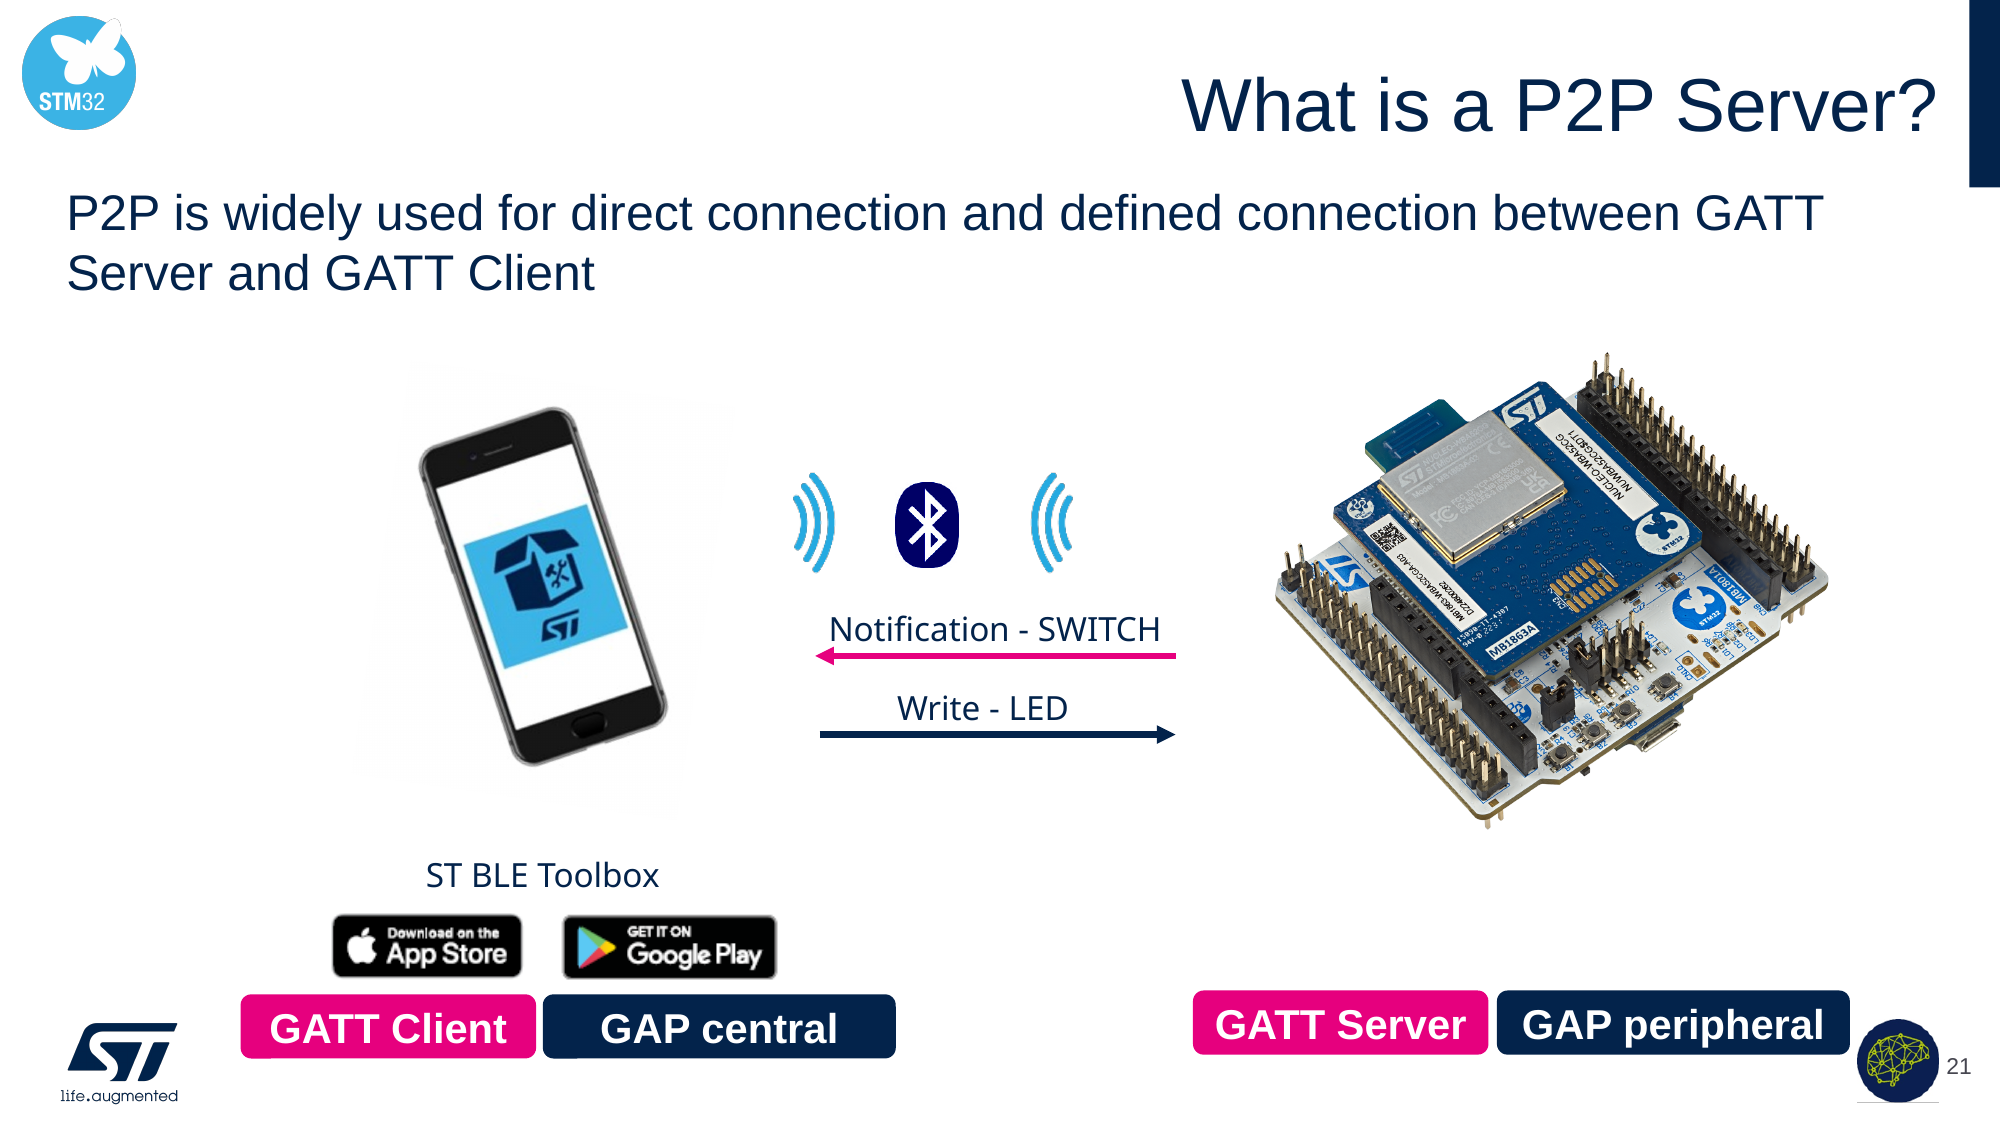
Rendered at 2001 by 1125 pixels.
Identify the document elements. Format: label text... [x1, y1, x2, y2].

picture [22, 16, 136, 130]
picture [994, 465, 1107, 578]
text_box GATT Server [1191, 989, 1490, 1056]
text_box GATT Client [239, 993, 538, 1060]
text_box GAP central [542, 994, 896, 1059]
picture [1200, 320, 1890, 875]
picture [352, 361, 734, 819]
picture [895, 481, 959, 568]
text_box Write - LED [740, 679, 1200, 735]
text_box What is a P2P Server? [1056, 0, 1954, 215]
picture [759, 465, 872, 578]
list P2P is widely used for direct connection and defined connection between GATT Server and GATT Client [51, 172, 1923, 929]
picture [37, 999, 201, 1125]
text_box Notification - SWITCH [752, 600, 1200, 655]
text_box GAP peripheral [1496, 990, 1850, 1055]
picture [313, 901, 795, 994]
picture [1857, 1019, 1939, 1103]
slide_number 21 [1939, 1038, 1972, 1087]
